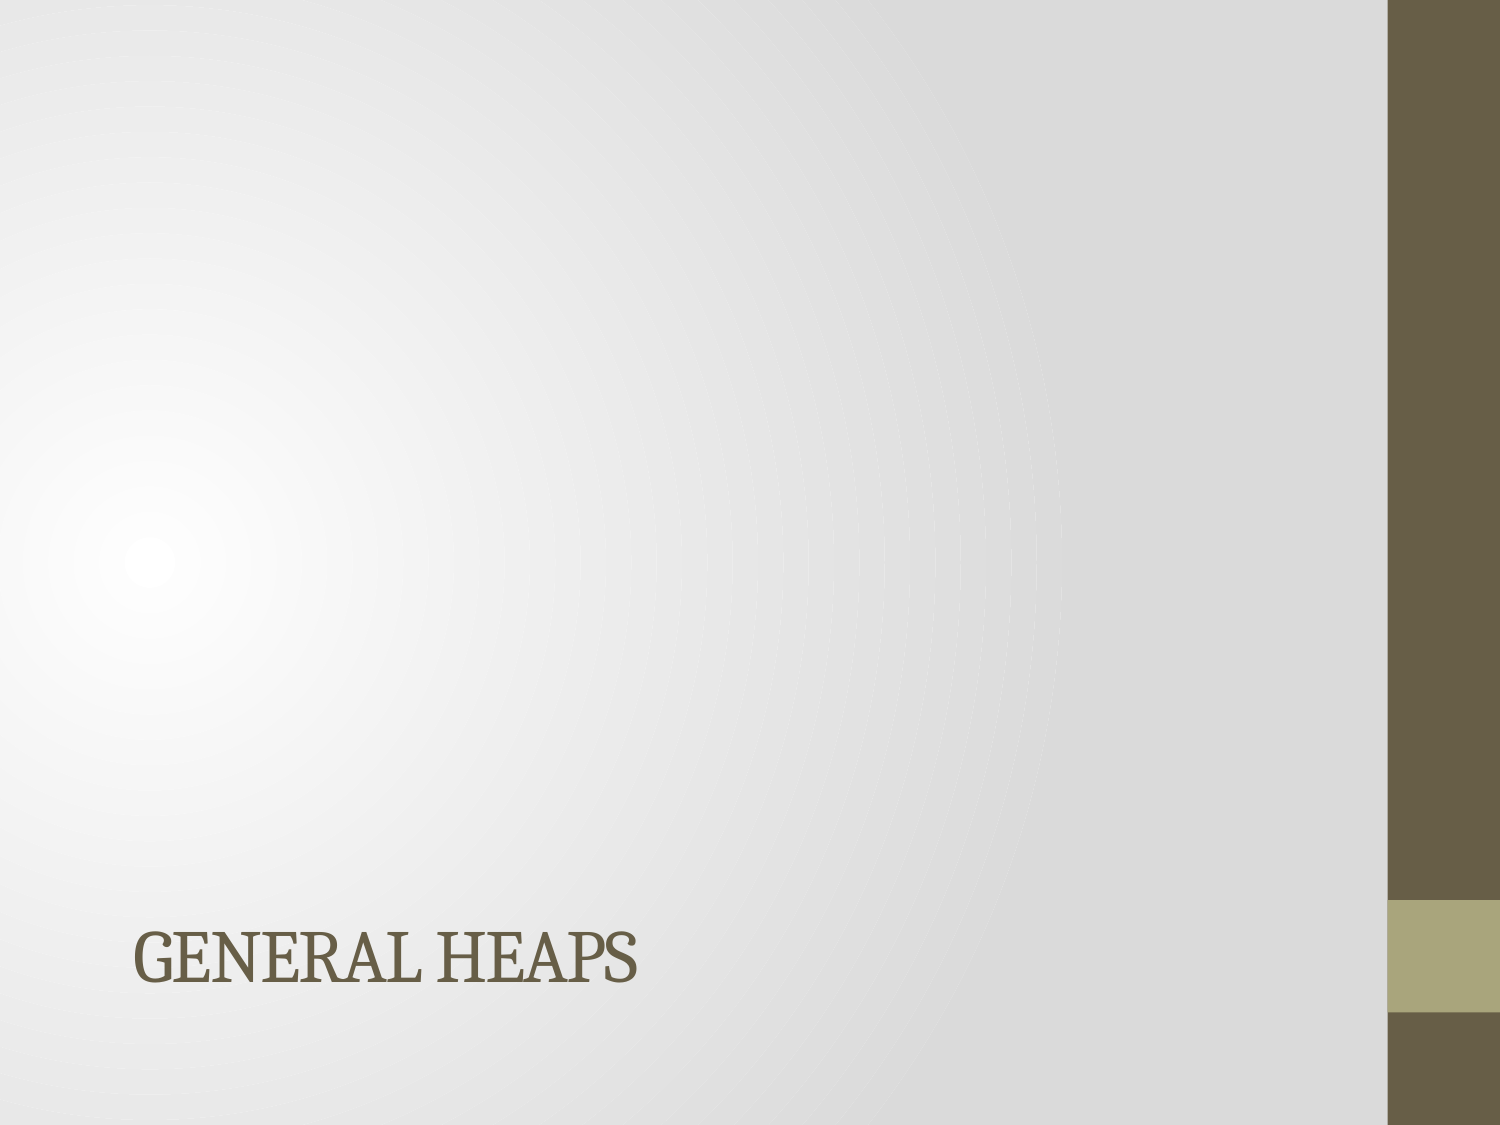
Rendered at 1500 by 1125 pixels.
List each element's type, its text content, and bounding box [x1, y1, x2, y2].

title General heaps [118, 900, 1375, 1092]
